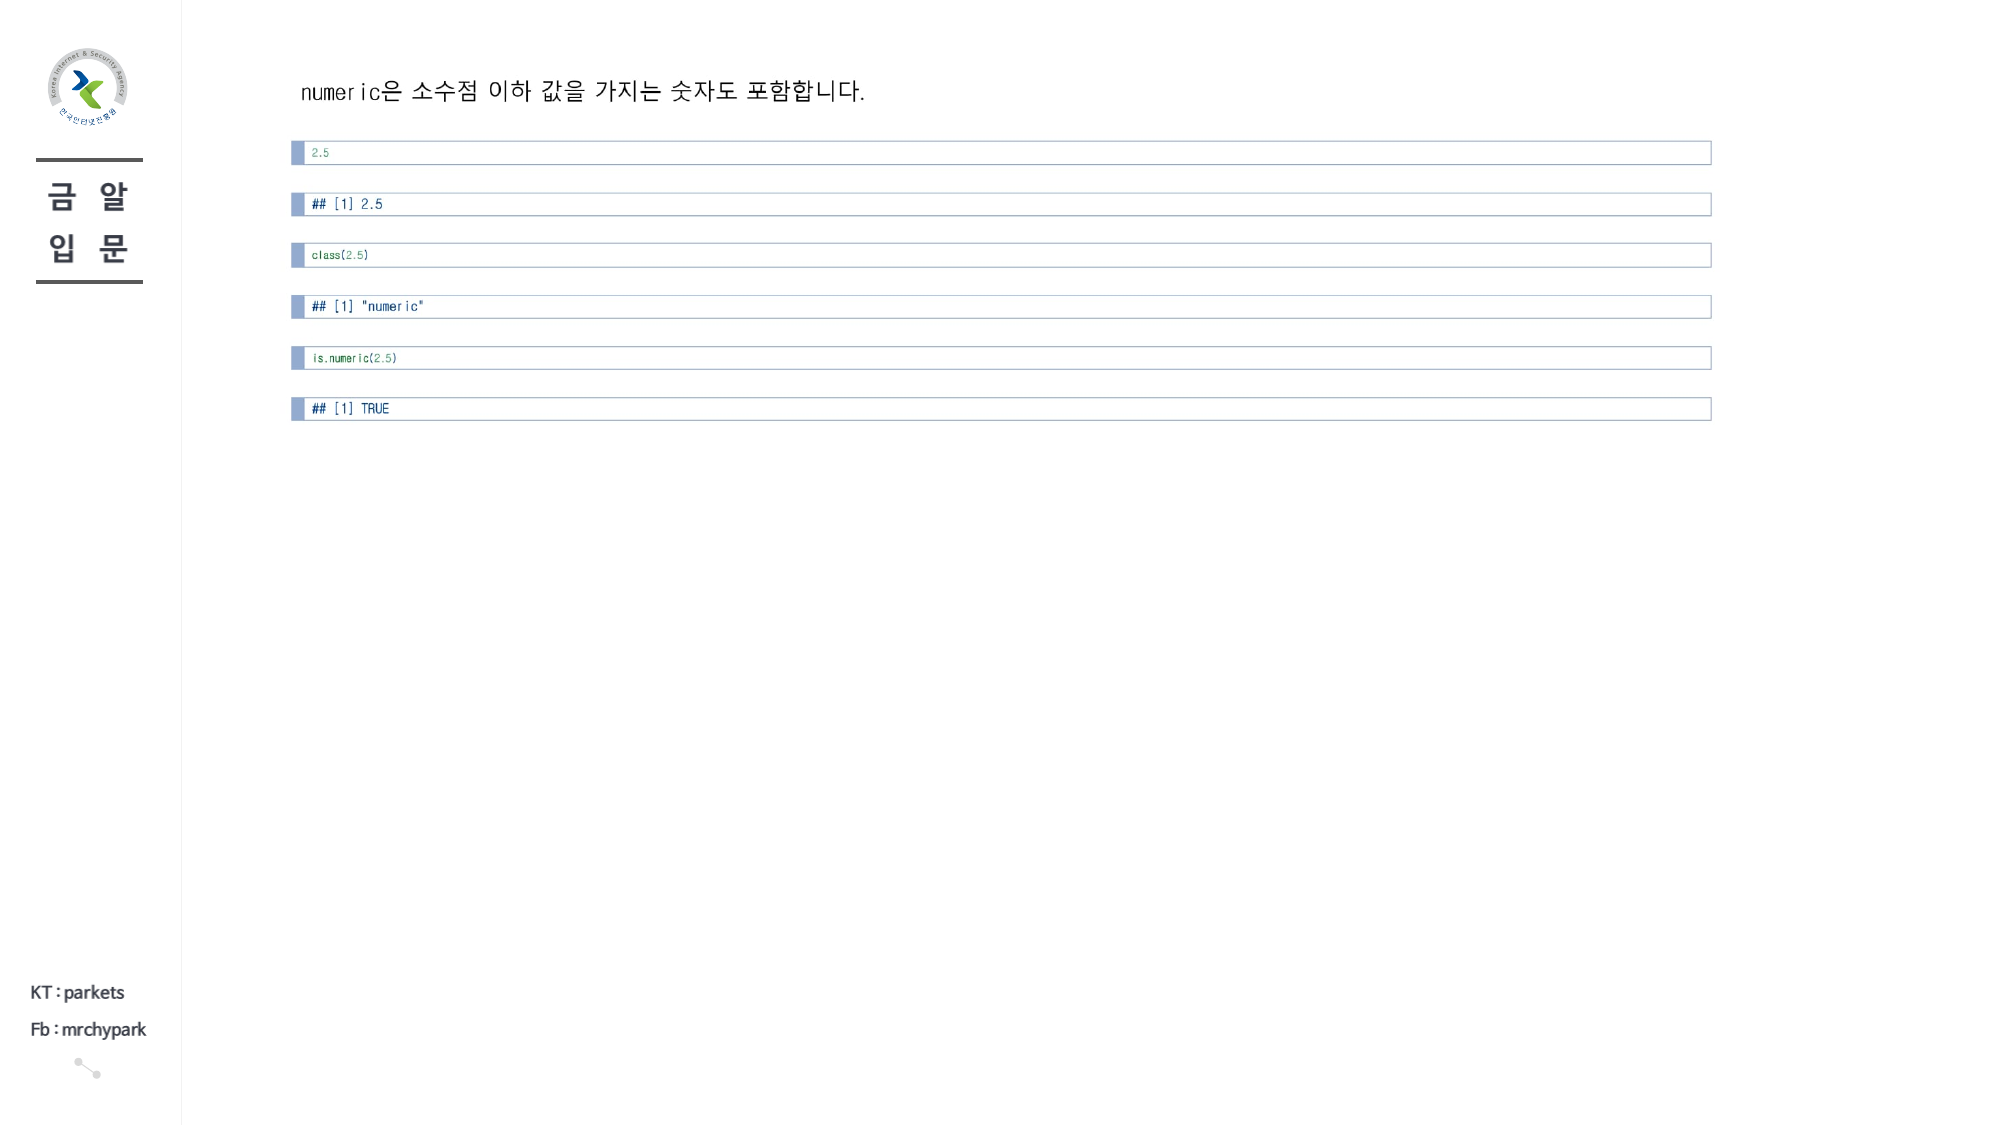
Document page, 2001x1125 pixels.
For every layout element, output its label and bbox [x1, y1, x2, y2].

picture [204, 0, 1796, 1125]
picture [15, 160, 161, 1047]
picture [44, 43, 131, 130]
